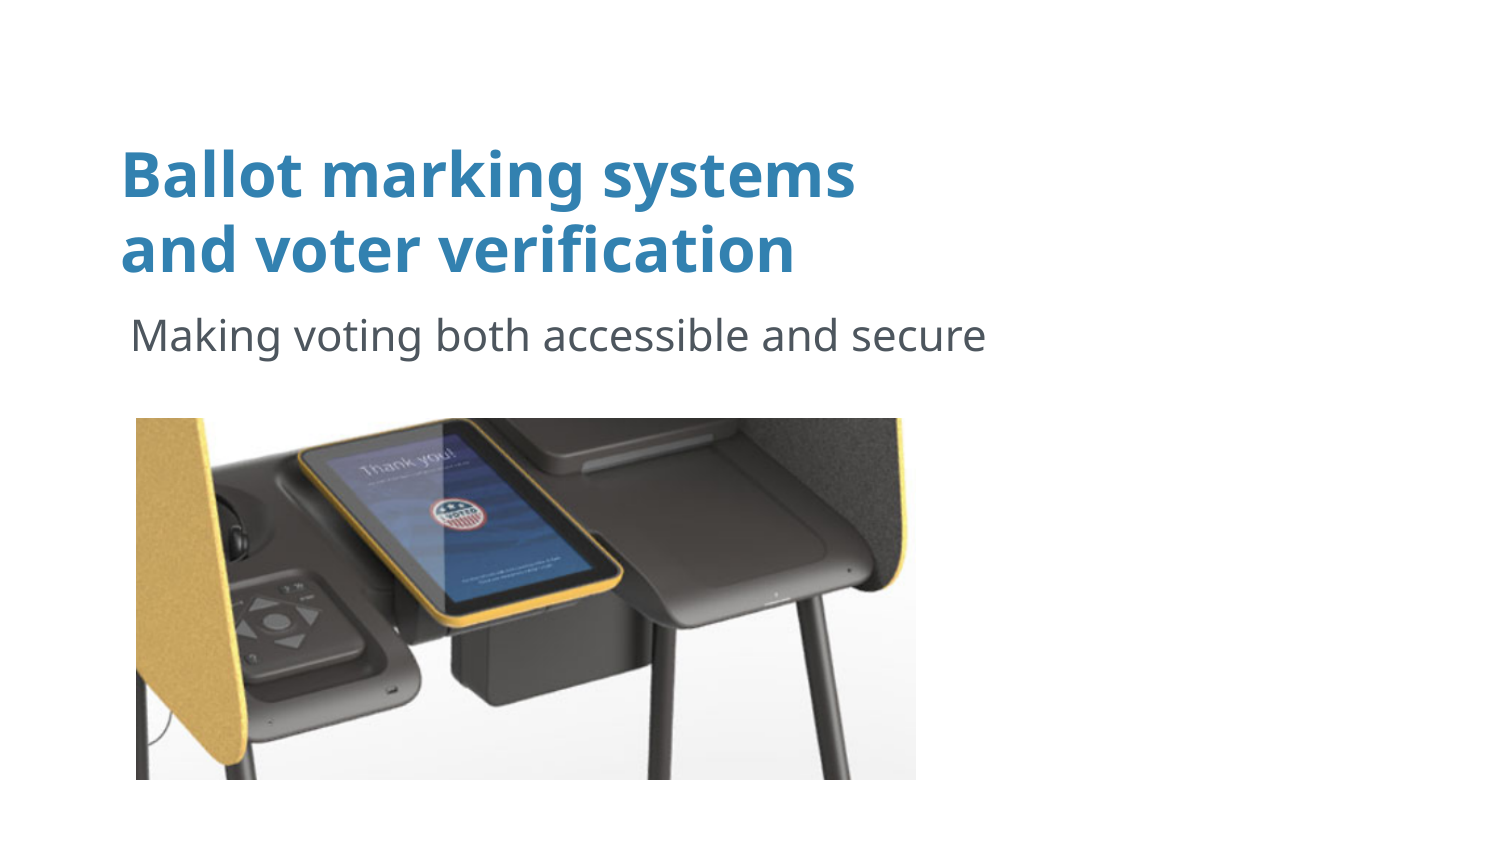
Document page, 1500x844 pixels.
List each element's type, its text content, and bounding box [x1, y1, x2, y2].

title Ballot marking systems and voter verification [105, 152, 1421, 293]
picture [135, 418, 916, 781]
list Making voting both accessible and secure [114, 300, 1411, 556]
